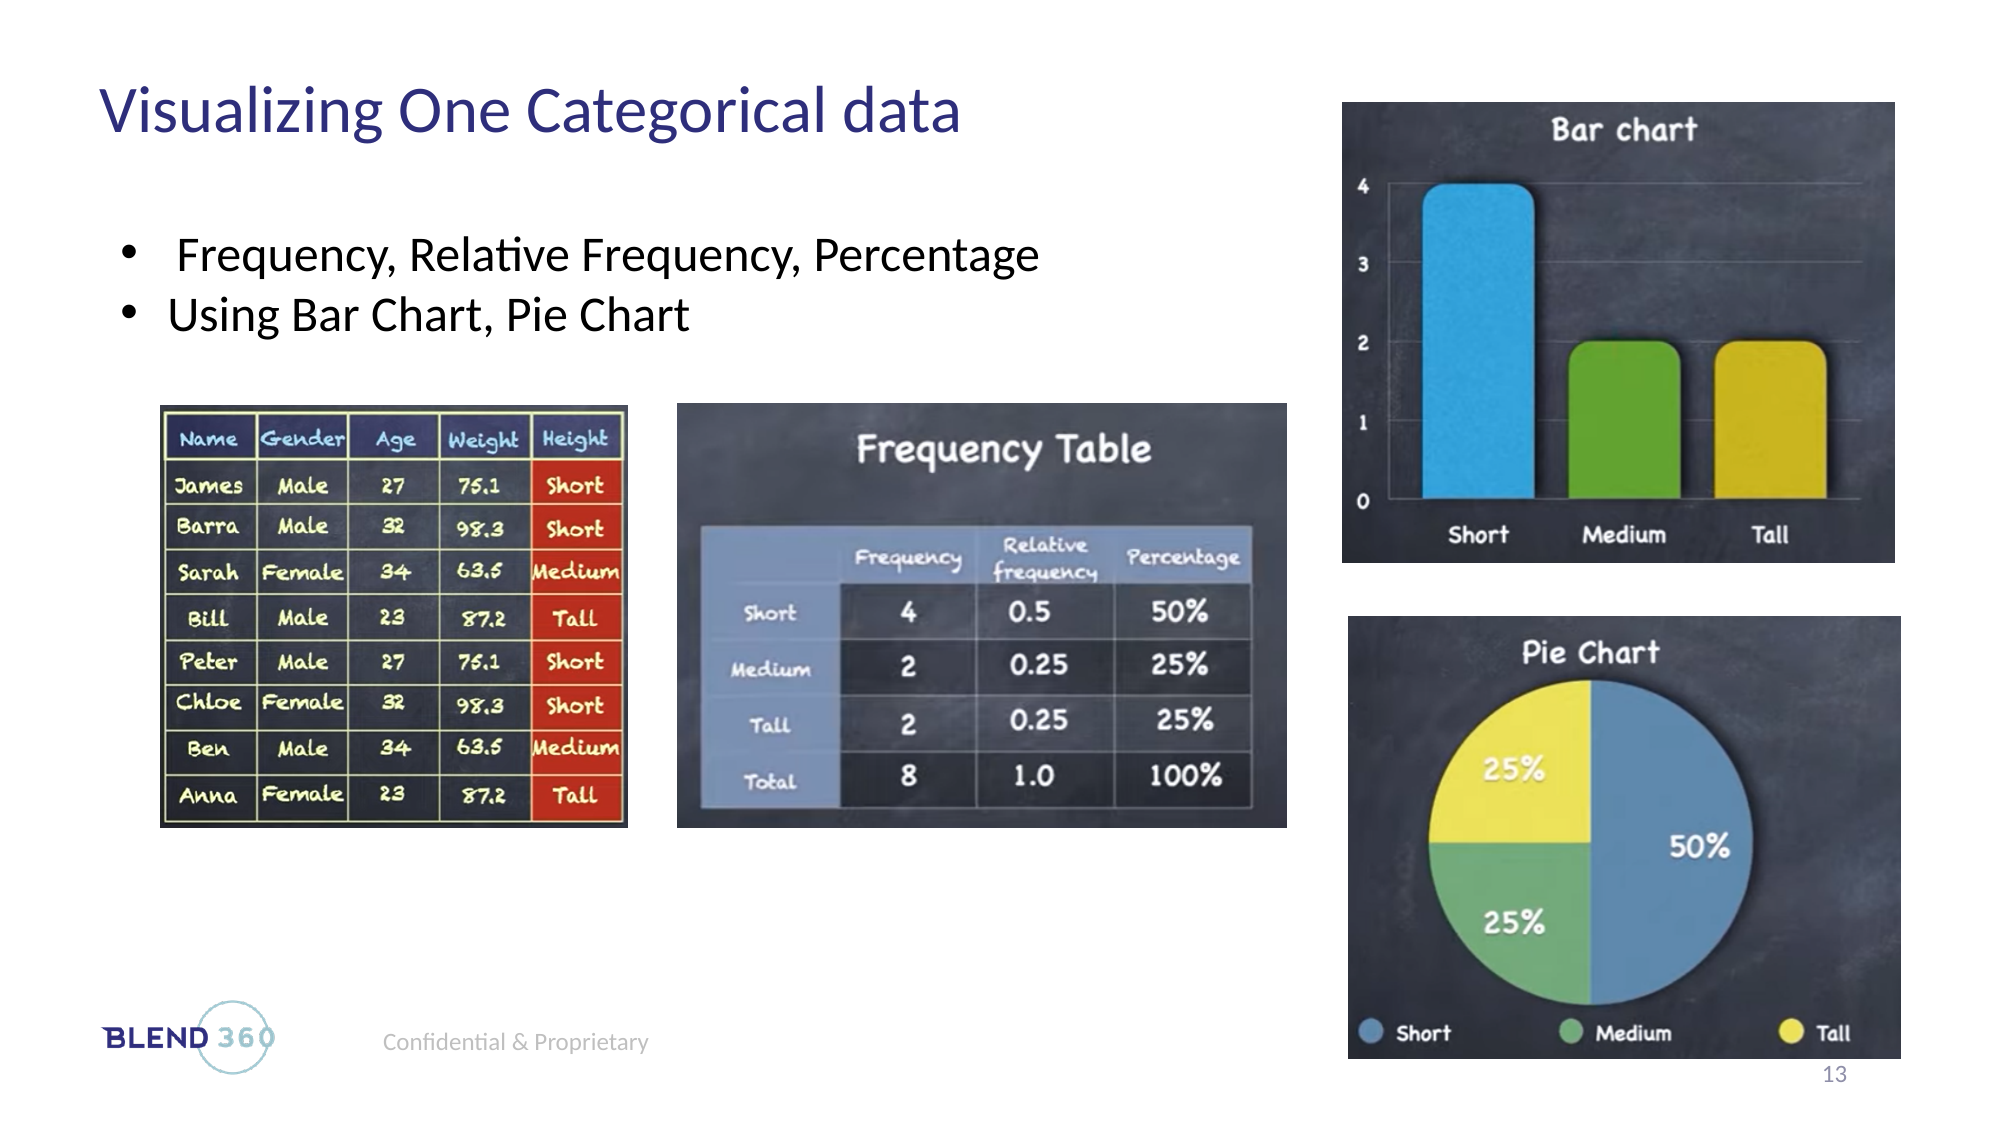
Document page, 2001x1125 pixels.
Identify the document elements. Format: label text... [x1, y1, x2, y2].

list Frequency, Relative Frequency, Percentage Using Bar Chart, Pie Chart [105, 213, 1337, 388]
picture [1348, 616, 1901, 1059]
slide_number 13 [1412, 1067, 1863, 1103]
picture [159, 405, 629, 829]
picture [1342, 102, 1895, 563]
title Visualizing One Categorical data [99, 74, 1901, 184]
picture [96, 995, 278, 1079]
picture [676, 403, 1287, 829]
